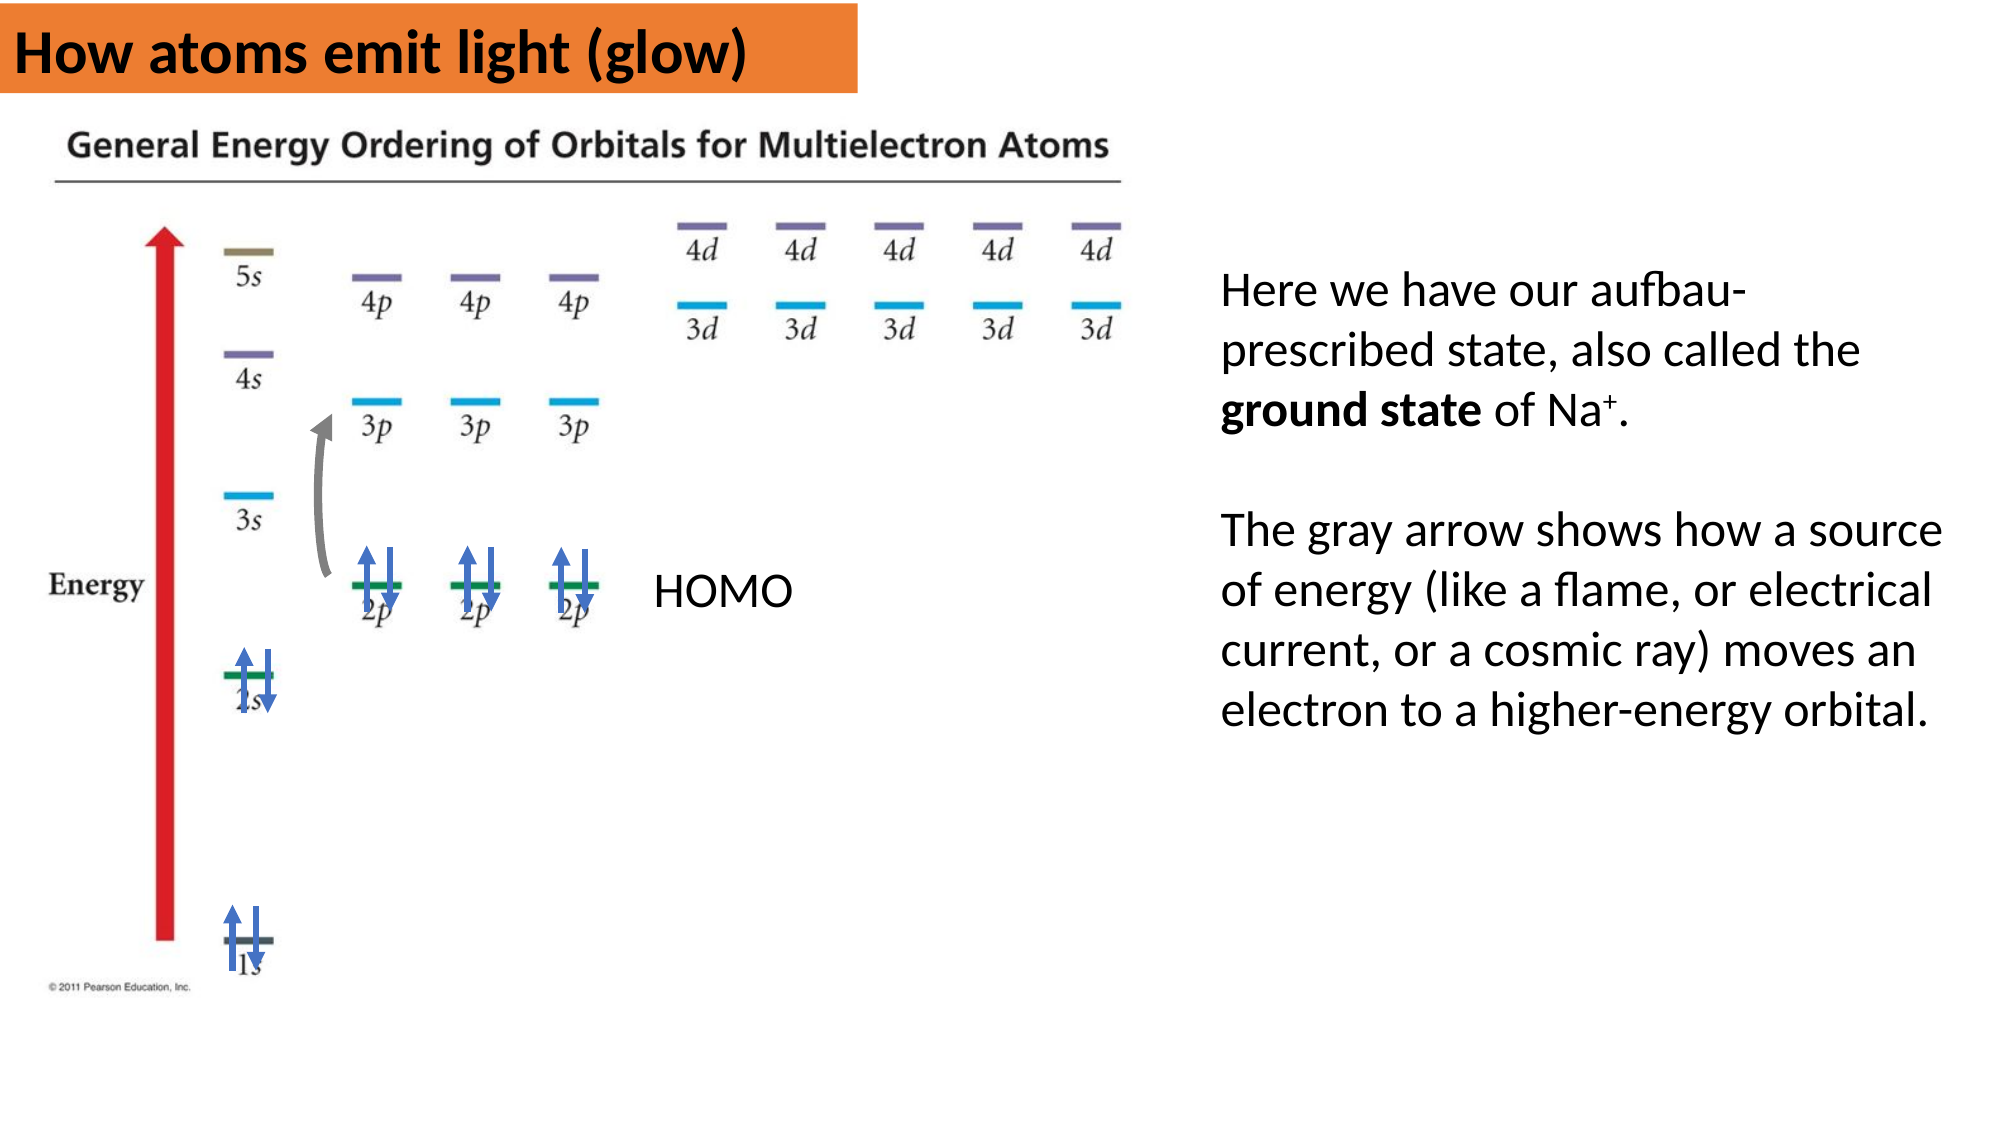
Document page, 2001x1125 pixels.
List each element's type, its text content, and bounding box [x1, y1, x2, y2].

text_box Here we have our aufbau-prescribed state, also called the ground state of Na+. The gray arrow shows how a source of energy (like a flame, or electrical current, or a cosmic ray) moves an electron to a higher-energy orbital. [1205, 248, 1969, 744]
text_box How atoms emit light (glow) [0, 3, 858, 94]
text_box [0, 107, 1191, 1018]
